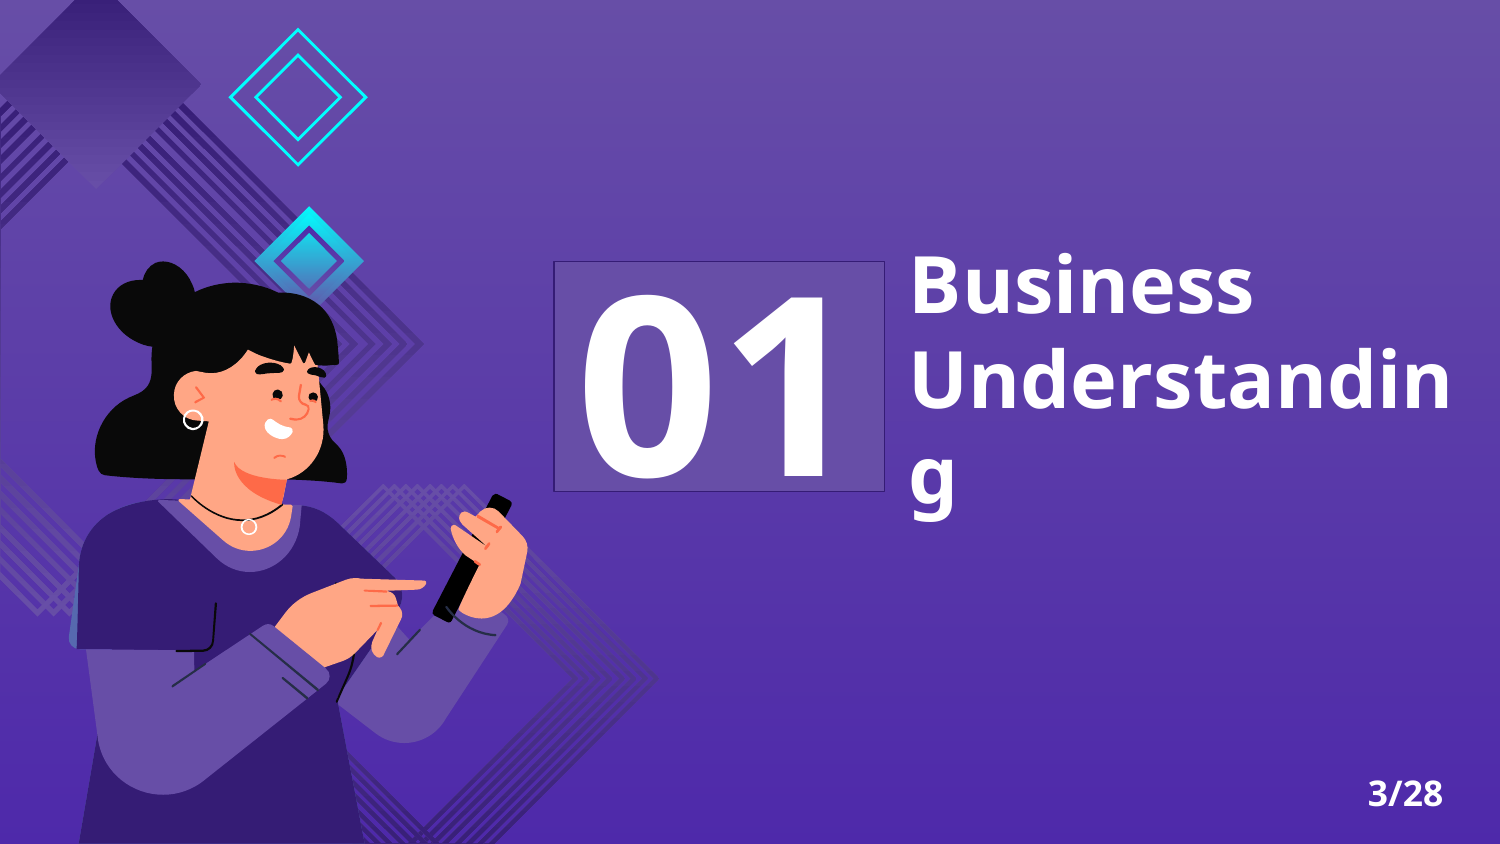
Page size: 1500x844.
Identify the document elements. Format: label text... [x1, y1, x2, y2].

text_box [67, 261, 529, 844]
title Business Understanding [893, 261, 1500, 492]
text_box 3/28 [1352, 755, 1500, 829]
title 01 [553, 261, 885, 492]
